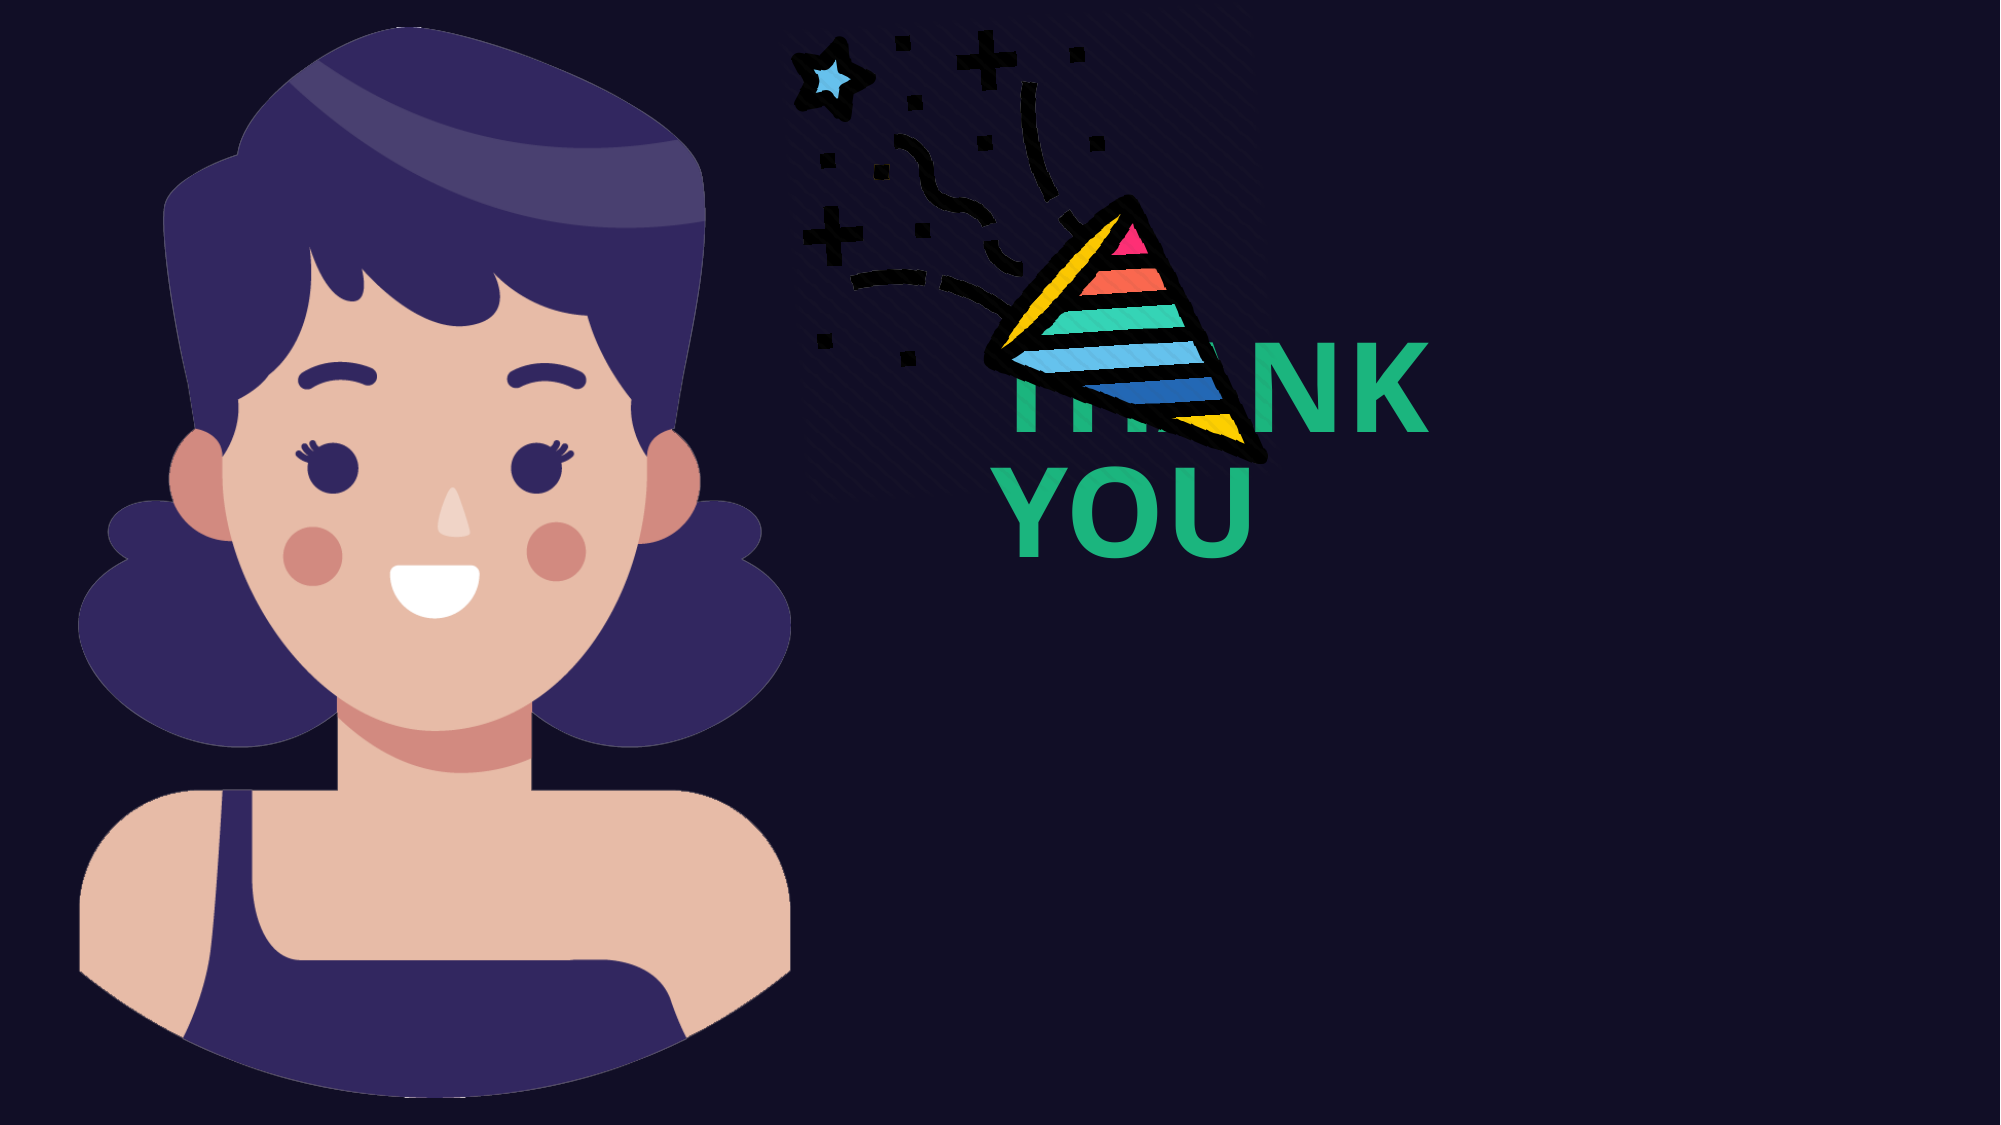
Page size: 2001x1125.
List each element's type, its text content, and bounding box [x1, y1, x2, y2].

picture [0, 0, 1283, 1098]
title THANK YOU [990, 332, 1676, 583]
